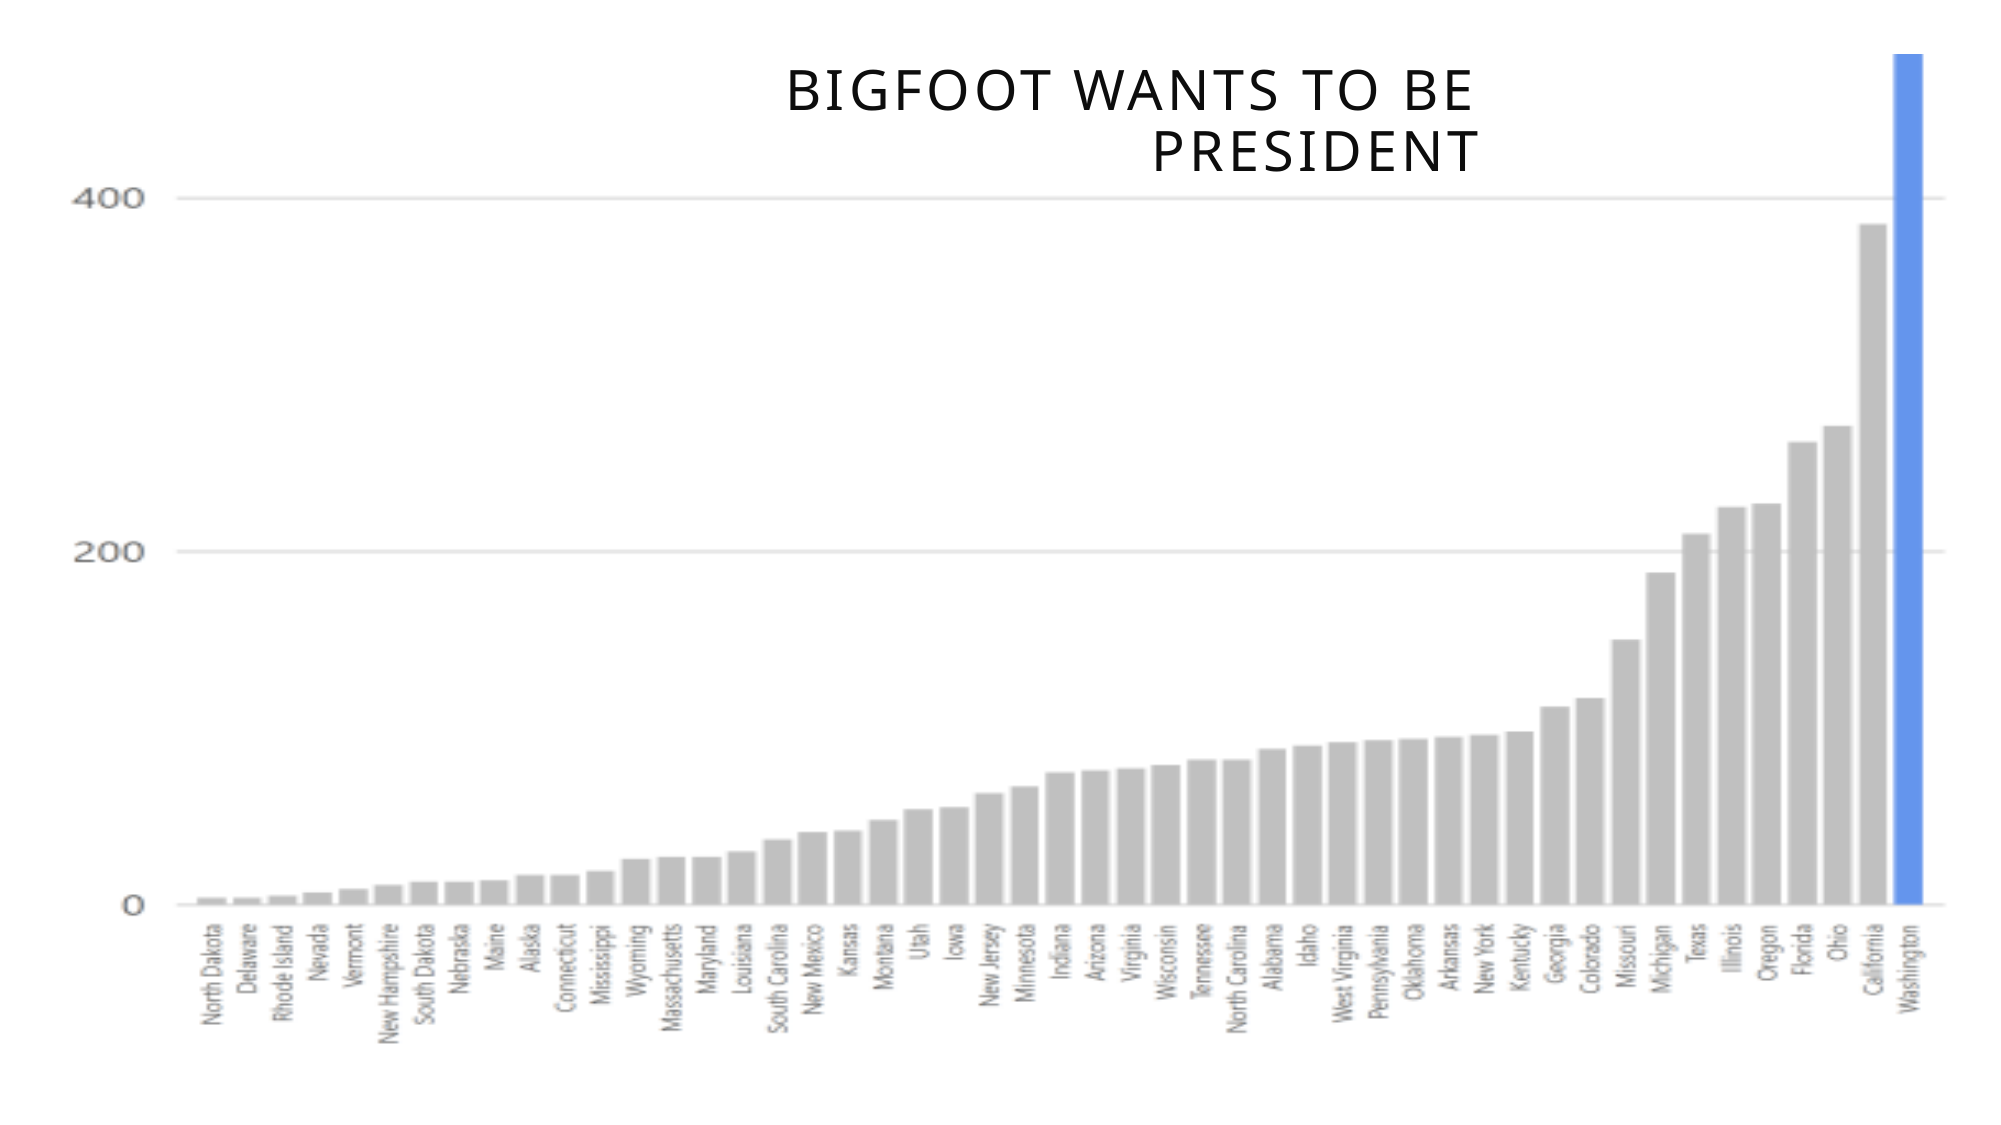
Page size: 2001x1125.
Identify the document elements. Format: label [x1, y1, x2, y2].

picture [9, 54, 1991, 1071]
